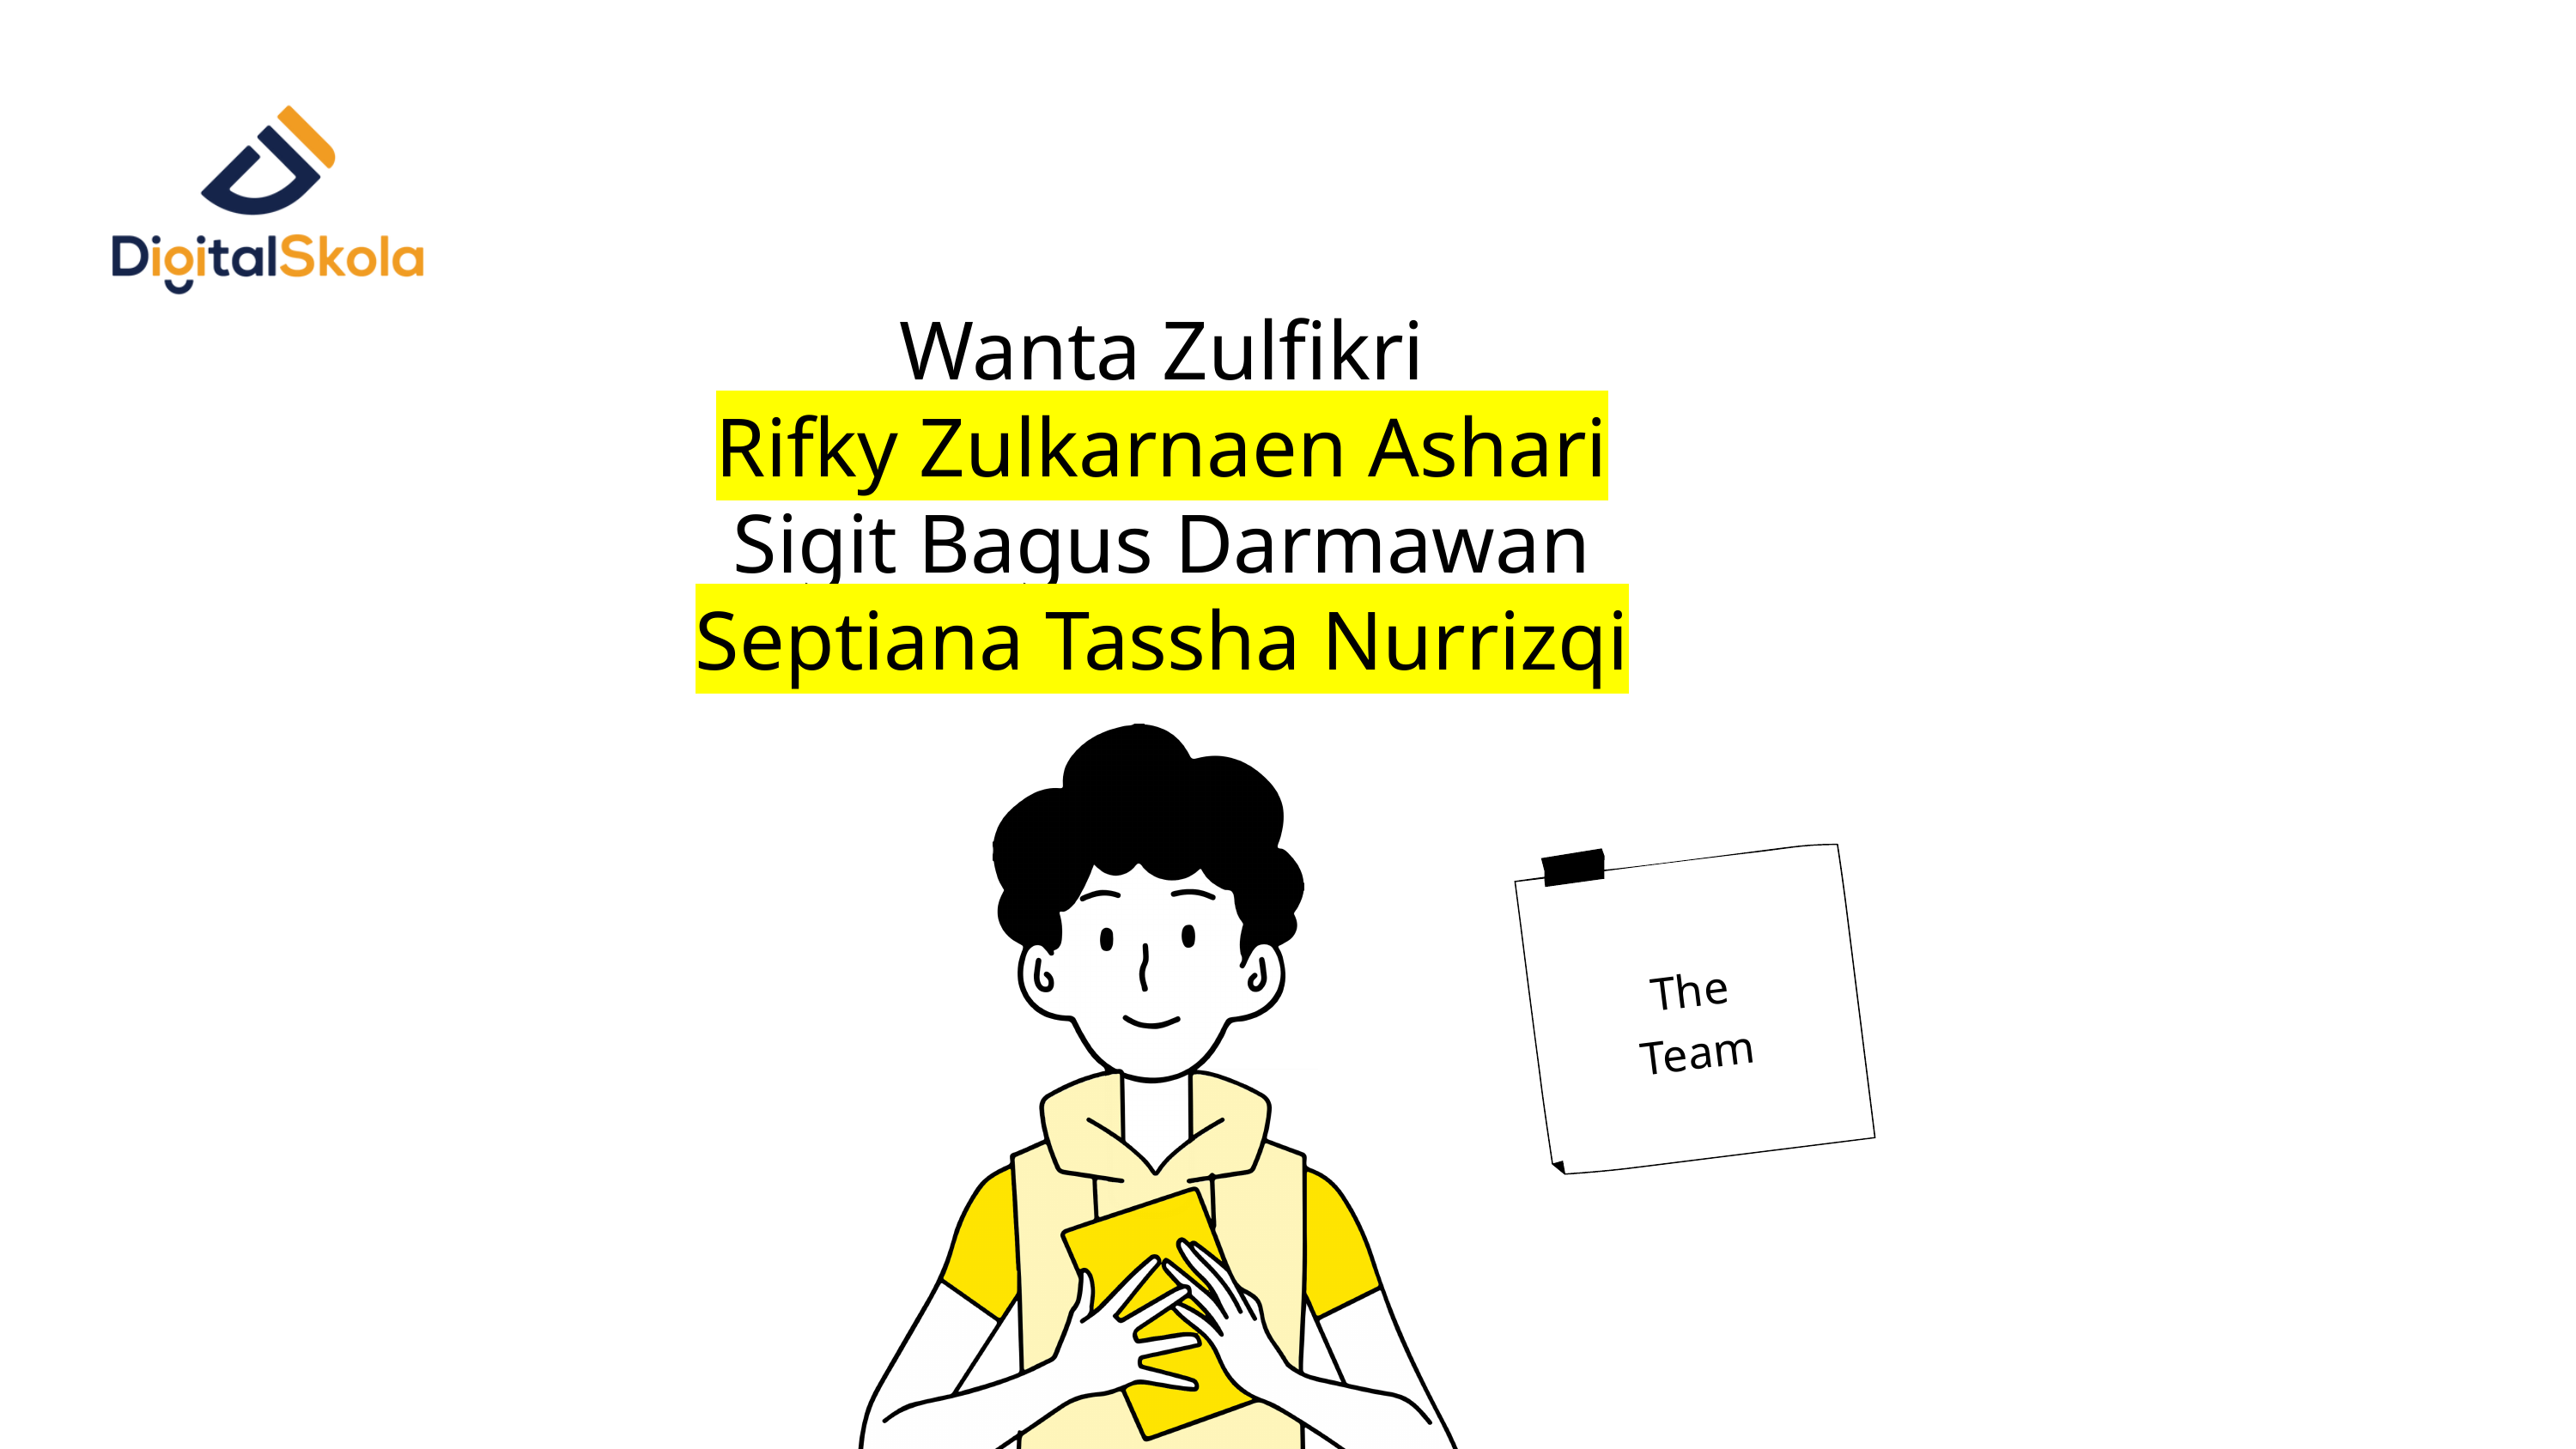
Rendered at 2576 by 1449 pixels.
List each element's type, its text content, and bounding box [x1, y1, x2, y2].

text_box Wanta Zulfikri Rifky Zulkarnaen Ashari Sigit Bagus Darmawan Septiana Tassha Nurrizqi [309, 299, 2015, 686]
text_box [857, 724, 1467, 1449]
picture [56, 38, 480, 353]
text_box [1528, 835, 1859, 1161]
